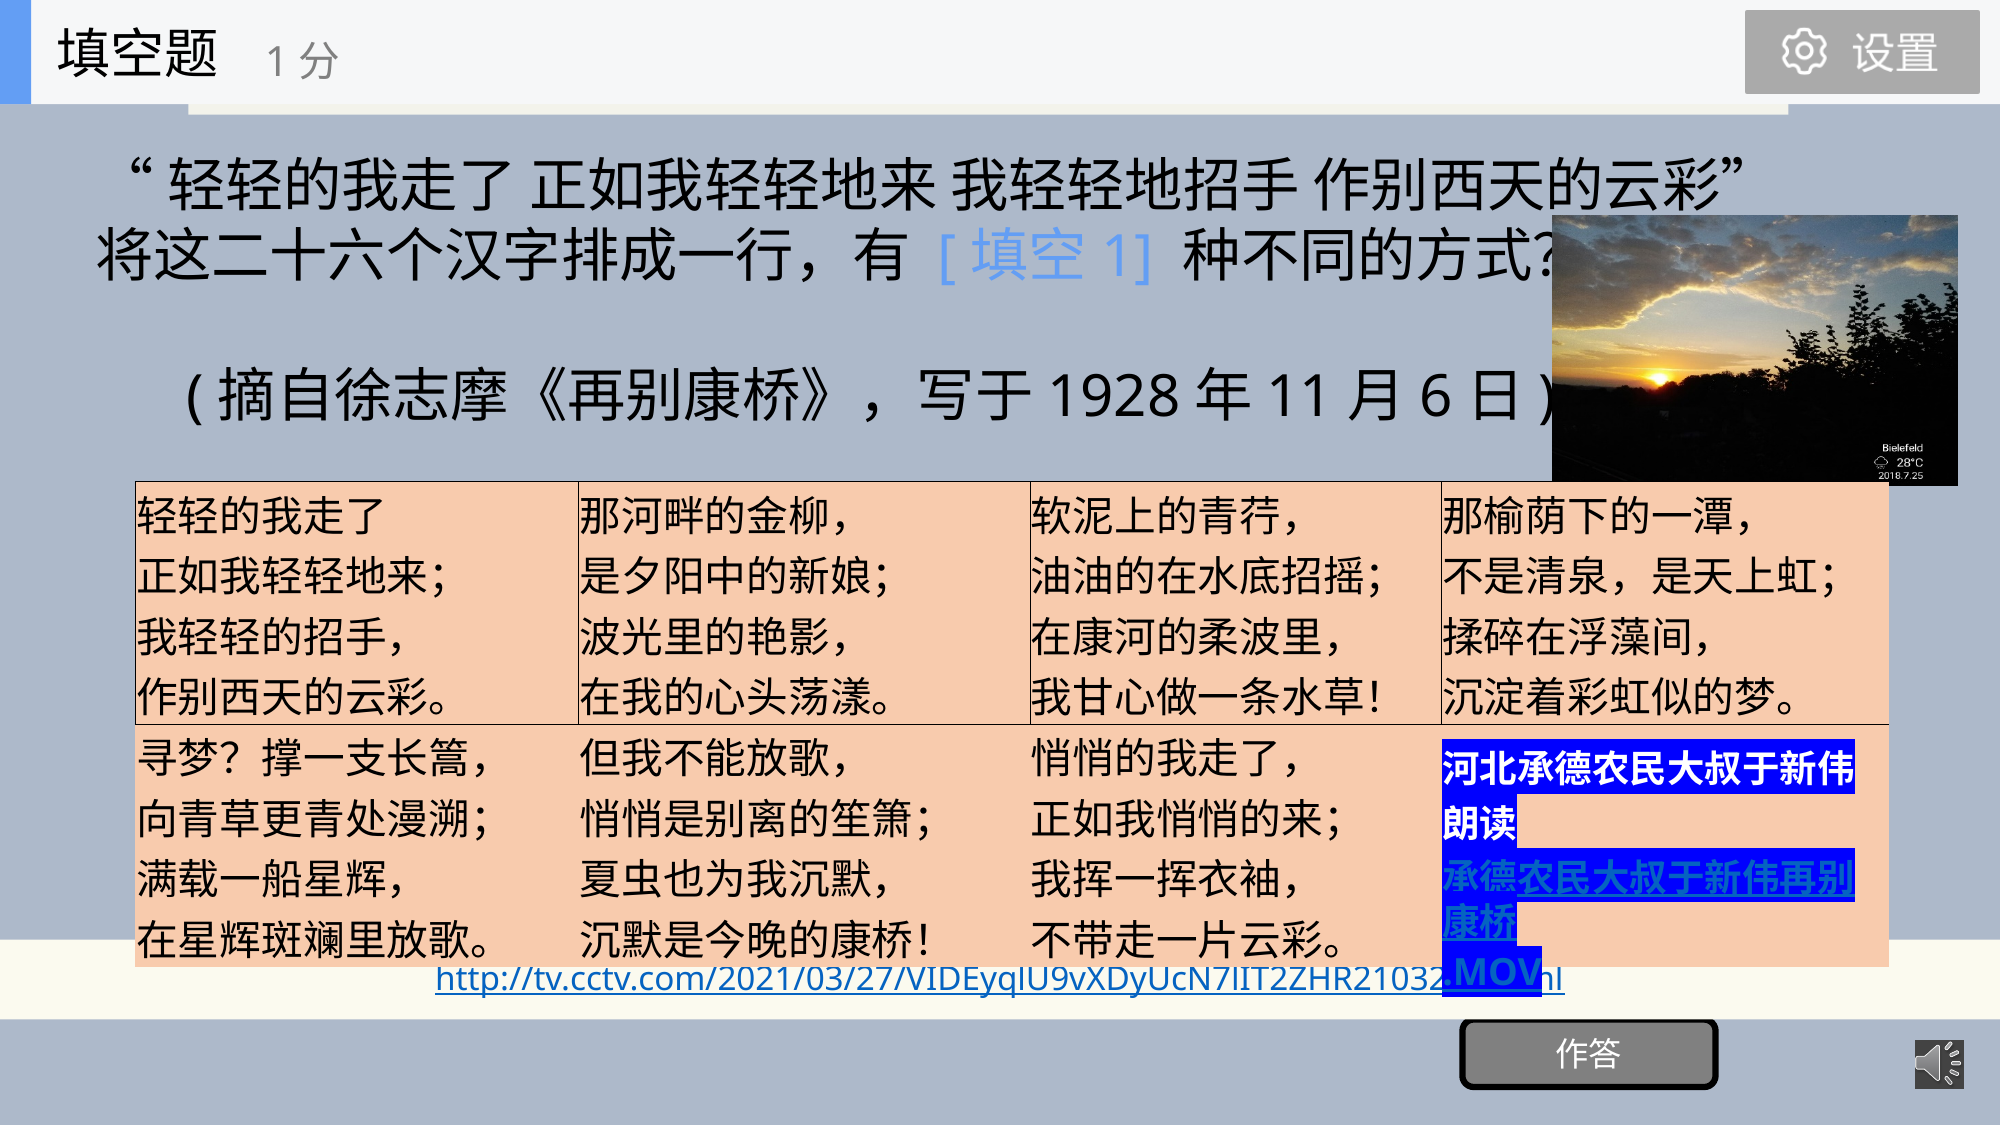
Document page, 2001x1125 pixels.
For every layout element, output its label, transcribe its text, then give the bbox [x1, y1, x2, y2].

text_box 作答 [1461, 1021, 1717, 1089]
text_box http://tv.cctv.com/2021/03/27/VIDEyqlU9vXDyUcN7lIT2ZHR210327.shtml [0, 938, 2000, 1021]
text_box 此题未设答案 [188, 105, 1789, 115]
picture [1745, 10, 1980, 94]
picture [1552, 215, 1958, 486]
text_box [0, 0, 2000, 105]
table_cell 寻梦？撑一支长篙， 向青草更青处漫溯； 满载一船星辉， 在星辉斑斓里放歌。 [135, 725, 579, 967]
table_header 那河畔的金柳， 是夕阳中的新娘； 波光里的艳影， 在我的心头荡漾。 [579, 482, 1030, 724]
table_cell 河北承德农民大叔于新伟朗读承德农民大叔于新伟再别康桥.MOV [1441, 725, 1889, 967]
table_cell 悄悄的我走了， 正如我悄悄的来； 我挥一挥衣袖， 不带走一片云彩。 [1030, 725, 1441, 967]
text_box “轻轻的我走了 正如我轻轻地来 我轻轻地招手 作别西天的云彩”将这二十六个汉字排成一行，有 [填空1] 种不同的方式？ (摘自徐志摩《再别康桥》，写于1928年11月6日) [80, 105, 1812, 475]
table_cell 但我不能放歌， 悄悄是别离的笙箫； 夏虫也为我沉默， 沉默是今晚的康桥！ [579, 725, 1030, 967]
table_header 那榆荫下的一潭， 不是清泉，是天上虹； 揉碎在浮藻间， 沉淀着彩虹似的梦。 [1442, 482, 1889, 724]
table_header 软泥上的青荇， 油油的在水底招摇； 在康河的柔波里， 我甘心做一条水草！ [1031, 482, 1441, 724]
table_header 轻轻的我走了 正如我轻轻地来； 我轻轻的招手， 作别西天的云彩。 [136, 482, 578, 724]
picture [1914, 1039, 1965, 1090]
